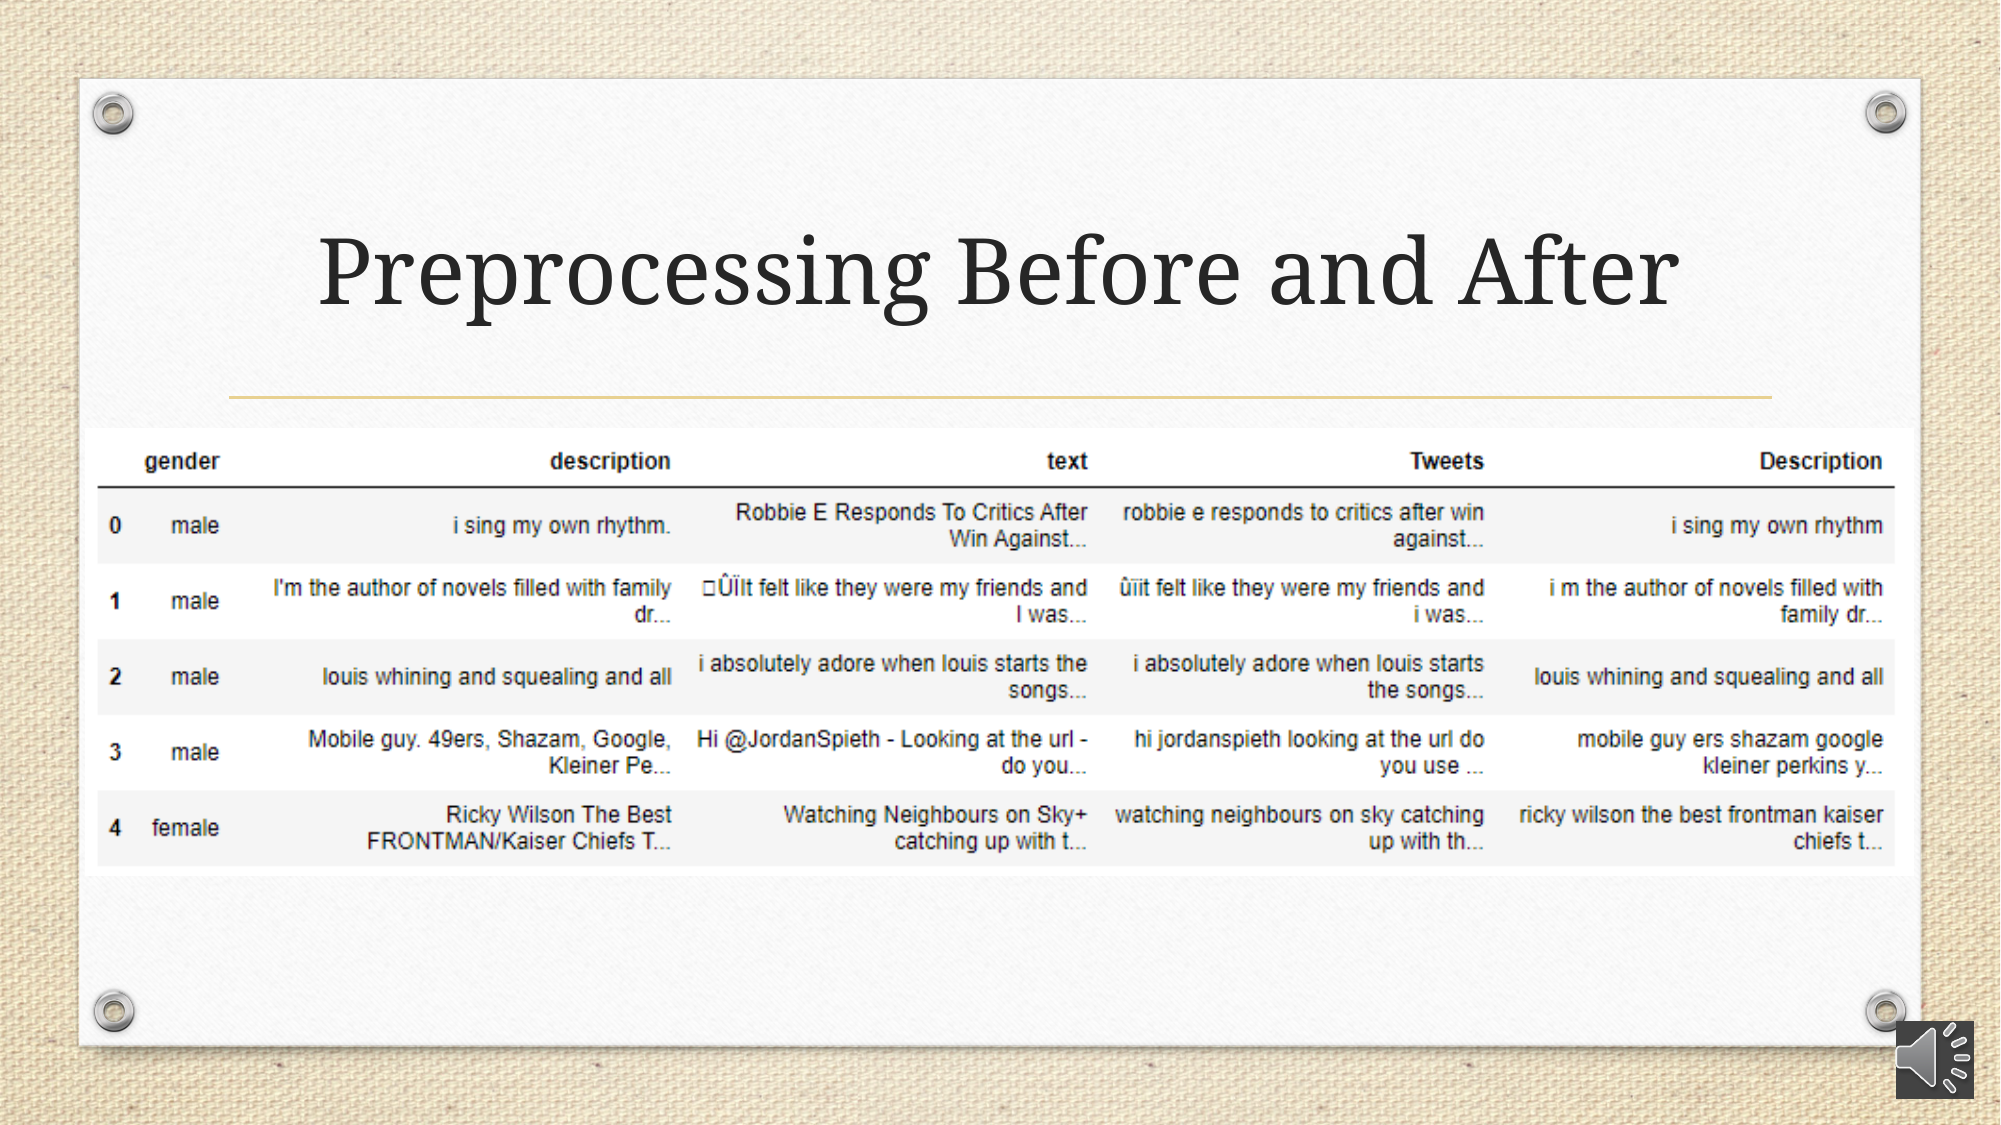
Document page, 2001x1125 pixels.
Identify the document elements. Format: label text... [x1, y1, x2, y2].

picture [0, 0, 2001, 1125]
title Preprocessing Before and After [212, 161, 1788, 375]
